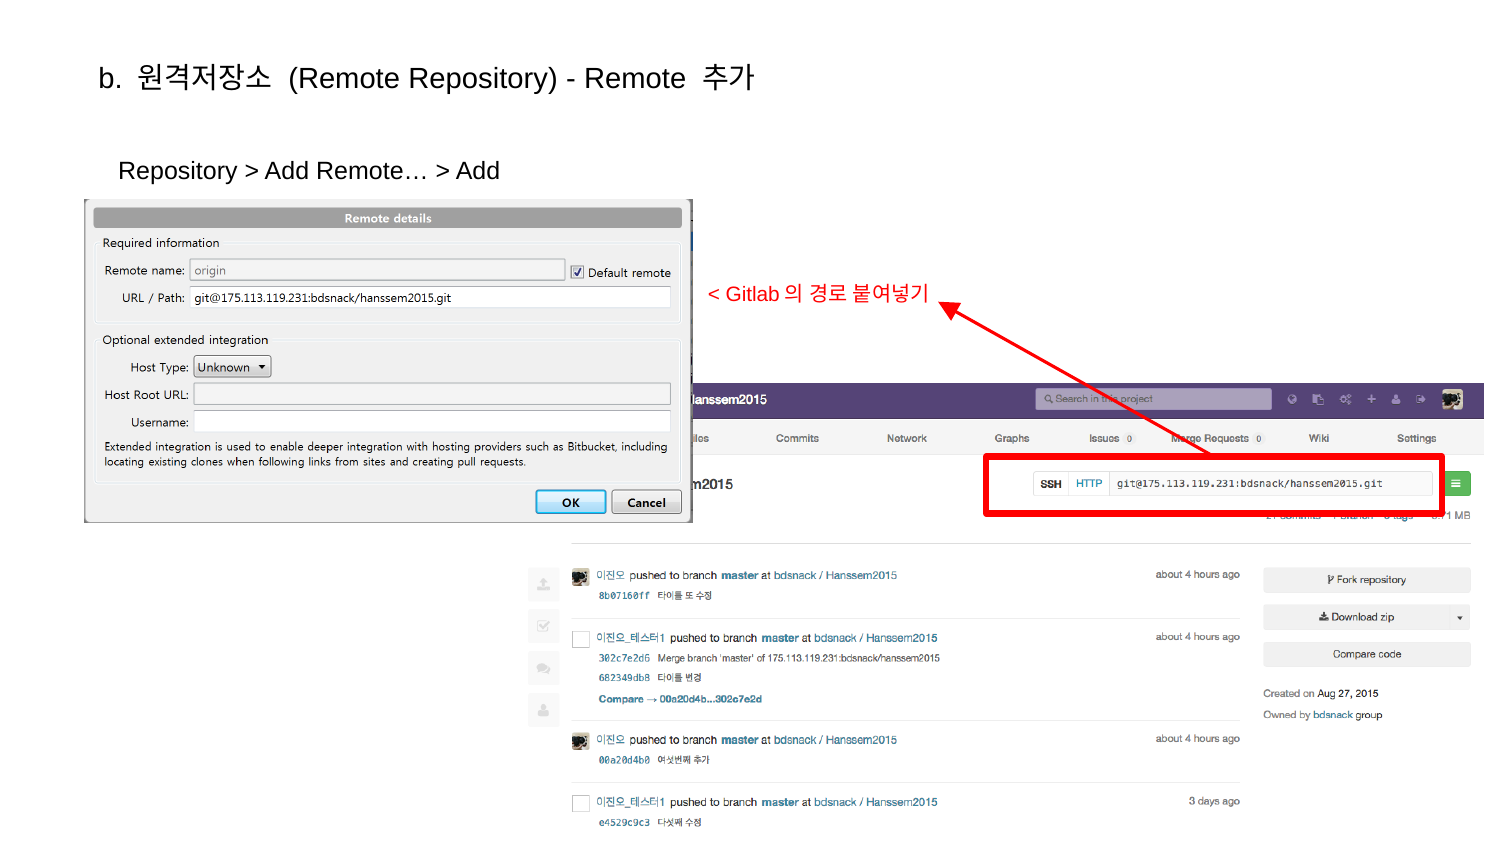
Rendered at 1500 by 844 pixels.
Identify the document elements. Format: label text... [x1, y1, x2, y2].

list b. 원격저장소 (Remote Repository) - Remote 추가 [75, 44, 1425, 131]
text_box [937, 301, 1215, 457]
text_box Repository > Add Remote… > Add [103, 139, 736, 213]
picture [84, 199, 1484, 828]
text_box < Gitlab의 경로 붙여넣기 [698, 265, 1100, 344]
